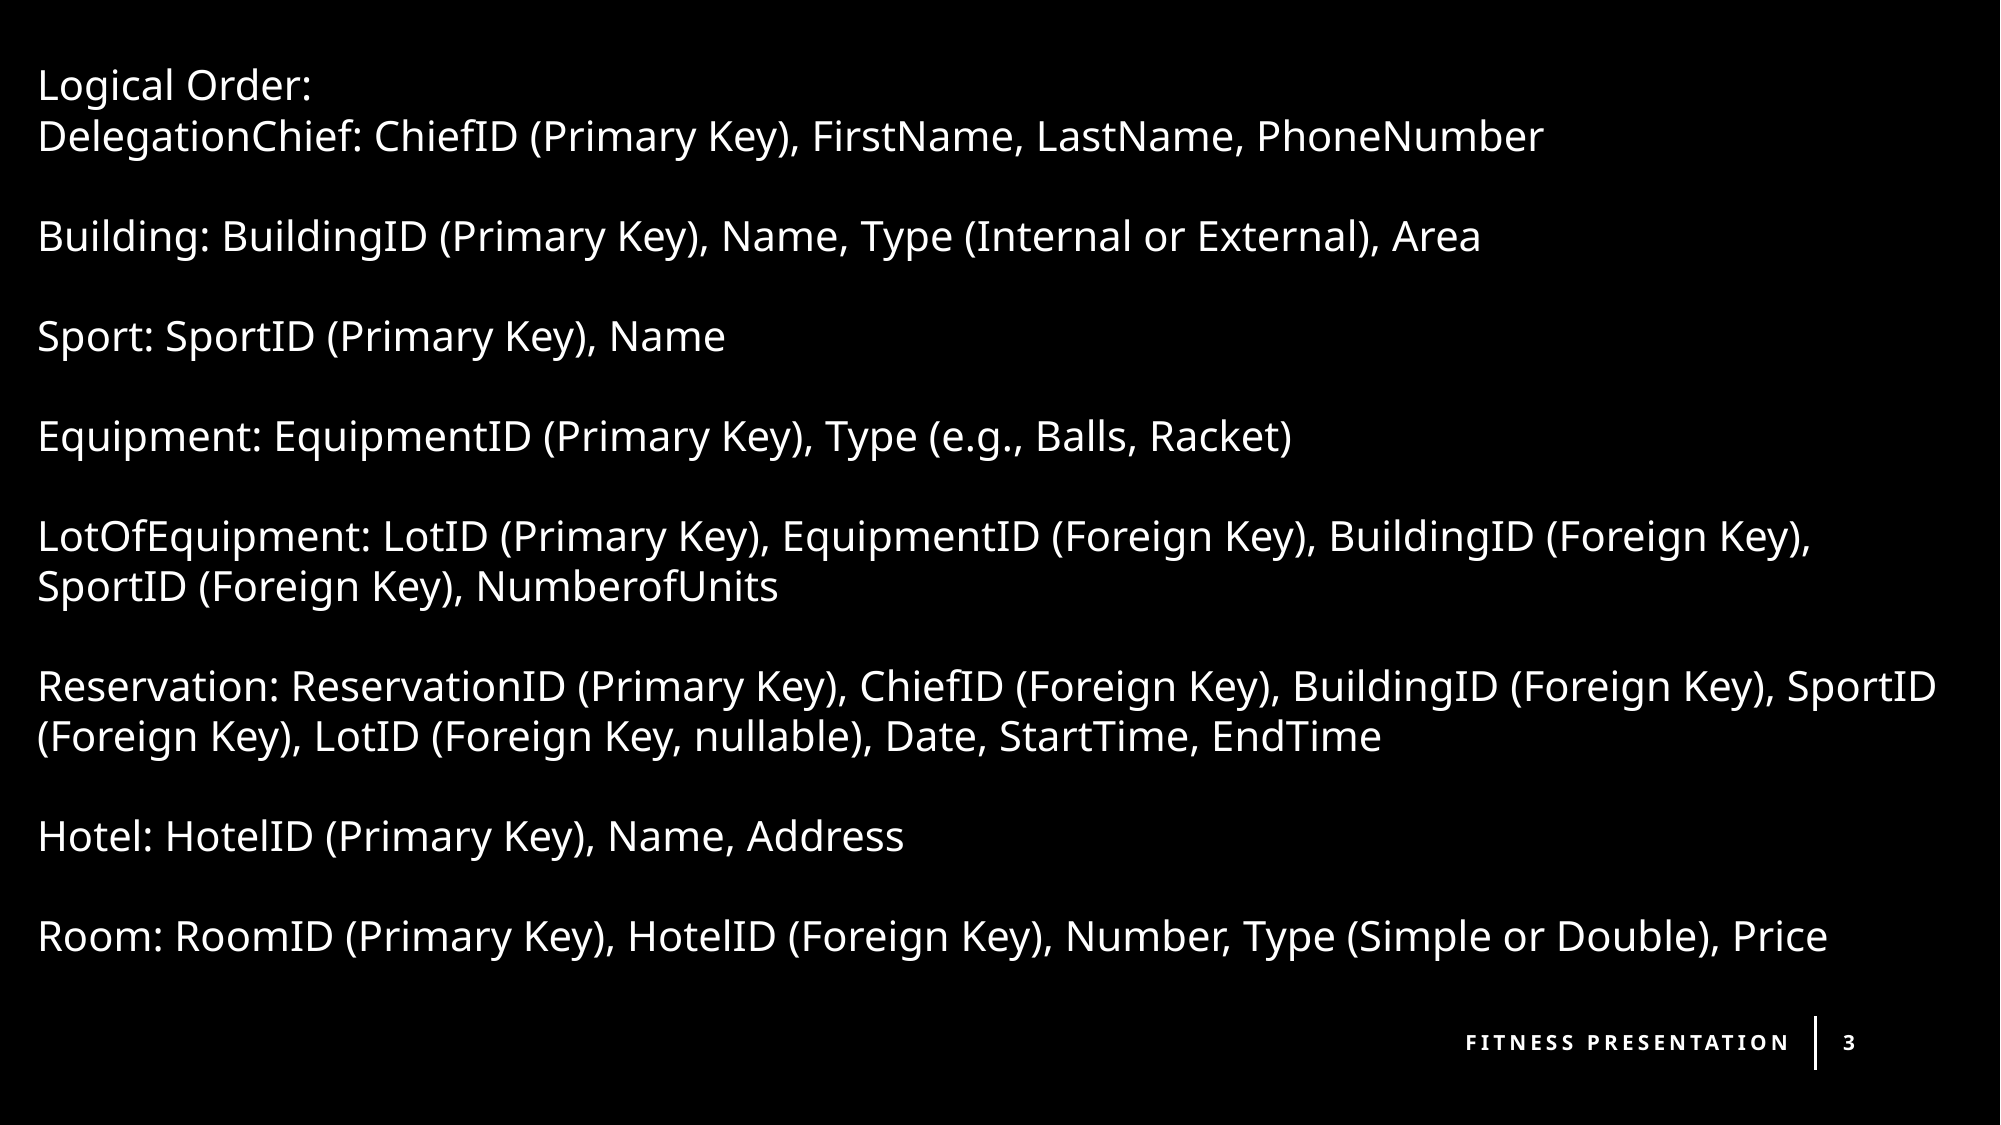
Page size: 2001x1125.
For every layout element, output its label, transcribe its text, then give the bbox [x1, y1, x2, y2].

text_box Logical Order: DelegationChief: ChiefID (Primary Key), FirstName, LastName, PhoneNumber Building: BuildingID (Primary Key), Name, Type (Internal or External), Area Sport: SportID (Primary Key), Name Equipment: EquipmentID (Primary Key), Type (e.g., Balls, Racket) LotOfEquipment: LotID (Primary Key), EquipmentID (Foreign Key), BuildingID (Foreign Key), SportID (Foreign Key), NumberofUnits Reservation: ReservationID (Primary Key), ChiefID (Foreign Key), BuildingID (Foreign Key), SportID (Foreign Key), LotID (Foreign Key, nullable), Date, StartTime, EndTime Hotel: HotelID (Primary Key), Name, Address Room: RoomID (Primary Key), HotelID (Foreign Key), Number, Type (Simple or Double), Price [22, 51, 1955, 1017]
footer Fitness Presentation [1164, 1017, 1803, 1074]
slide_number 3 [1828, 1017, 1901, 1074]
